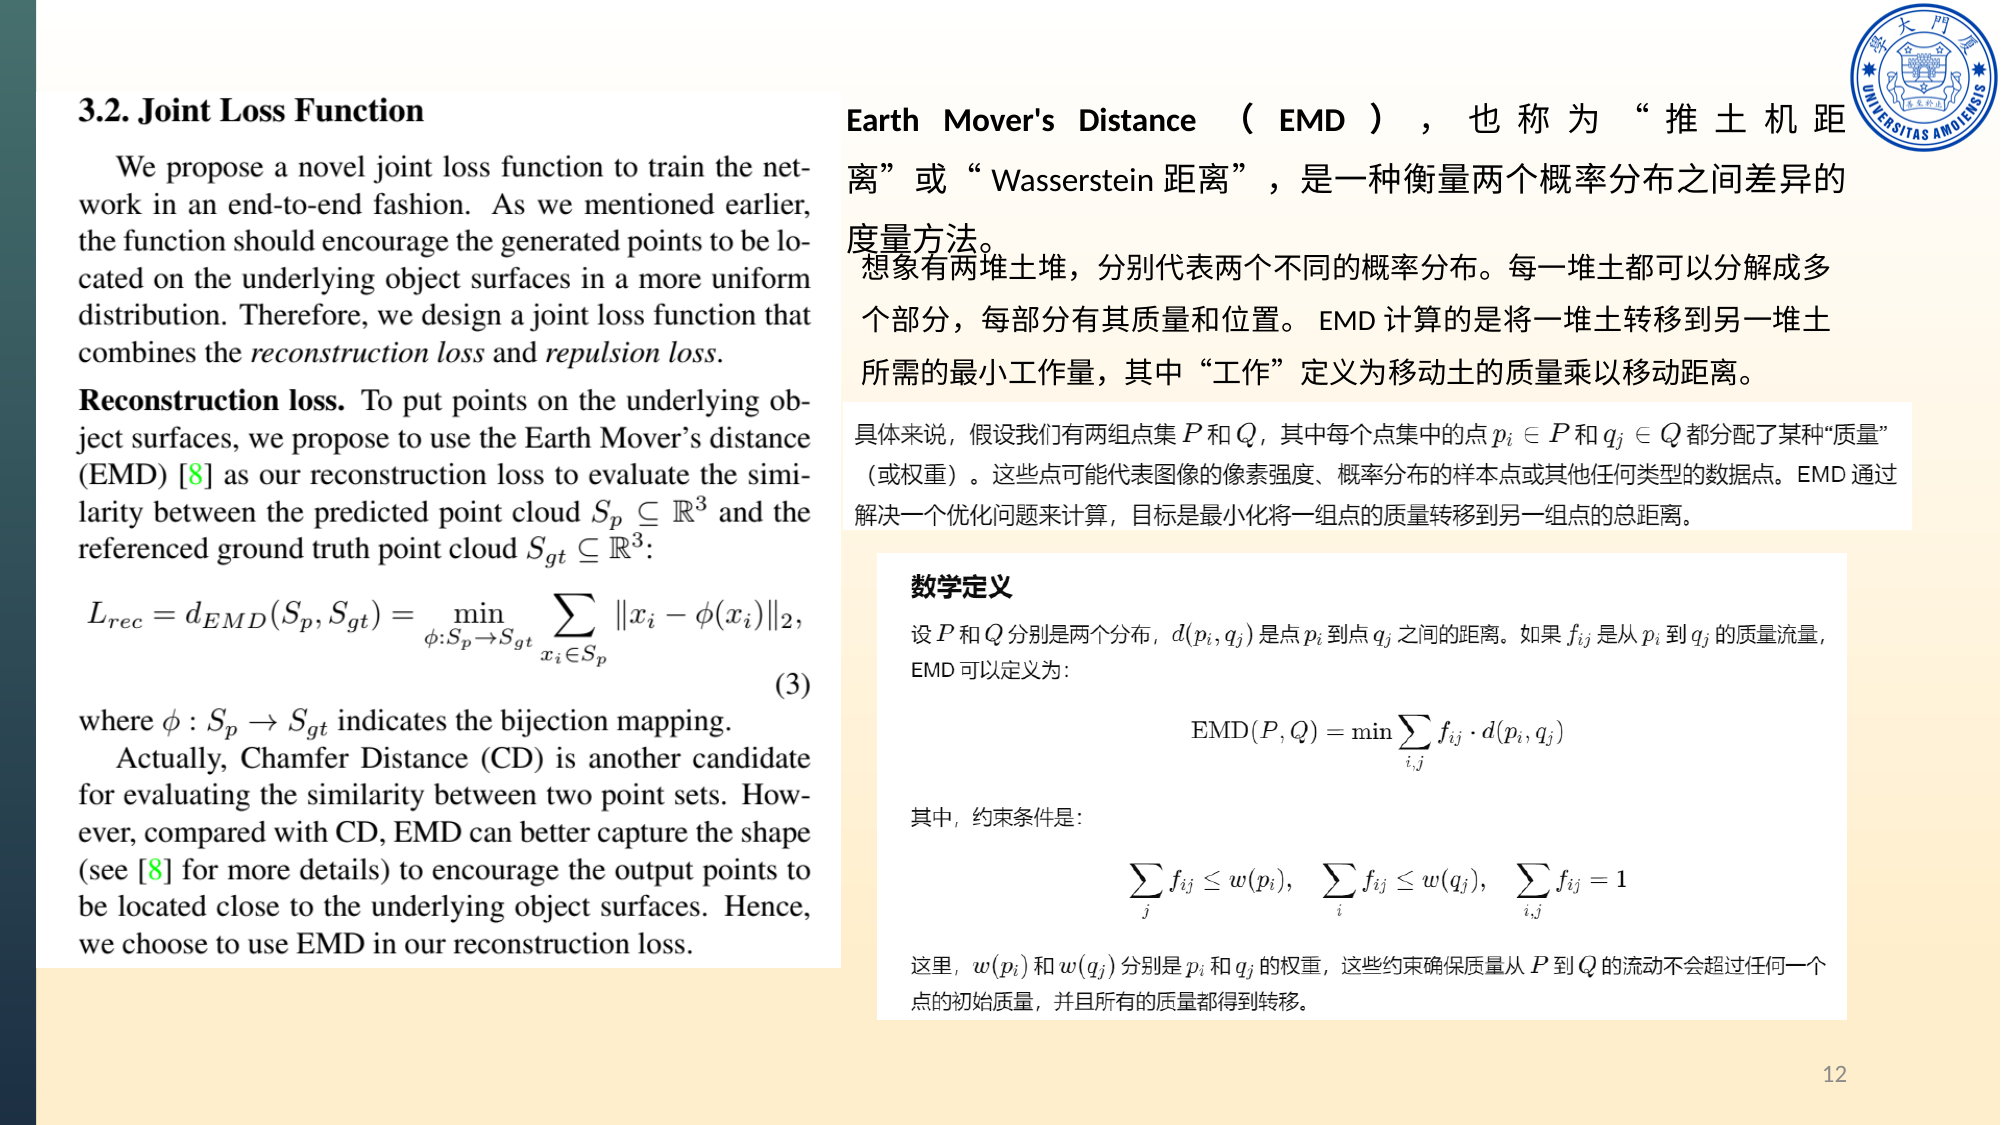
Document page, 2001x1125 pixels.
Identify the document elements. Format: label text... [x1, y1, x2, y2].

text_box [0, 0, 37, 1125]
picture [877, 553, 1847, 1020]
slide_number 12 [1412, 1042, 1863, 1103]
picture [843, 402, 1913, 530]
text_box Earth Mover's Distance（EMD），也称为“推土机距离”或“Wasserstein距离”，是一种衡量两个概率分布之间差异的度量方法。 [831, 70, 1863, 265]
picture [1847, 1, 2000, 154]
text_box 想象有两堆土堆，分别代表两个不同的概率分布。每一堆土都可以分解成多个部分，每部分有其质量和位置。EMD计算的是将一堆土转移到另一堆土所需的最小工作量，其中“工作”定义为移动土的质量乘以移动距离。 [847, 224, 1848, 397]
picture [36, 92, 841, 968]
